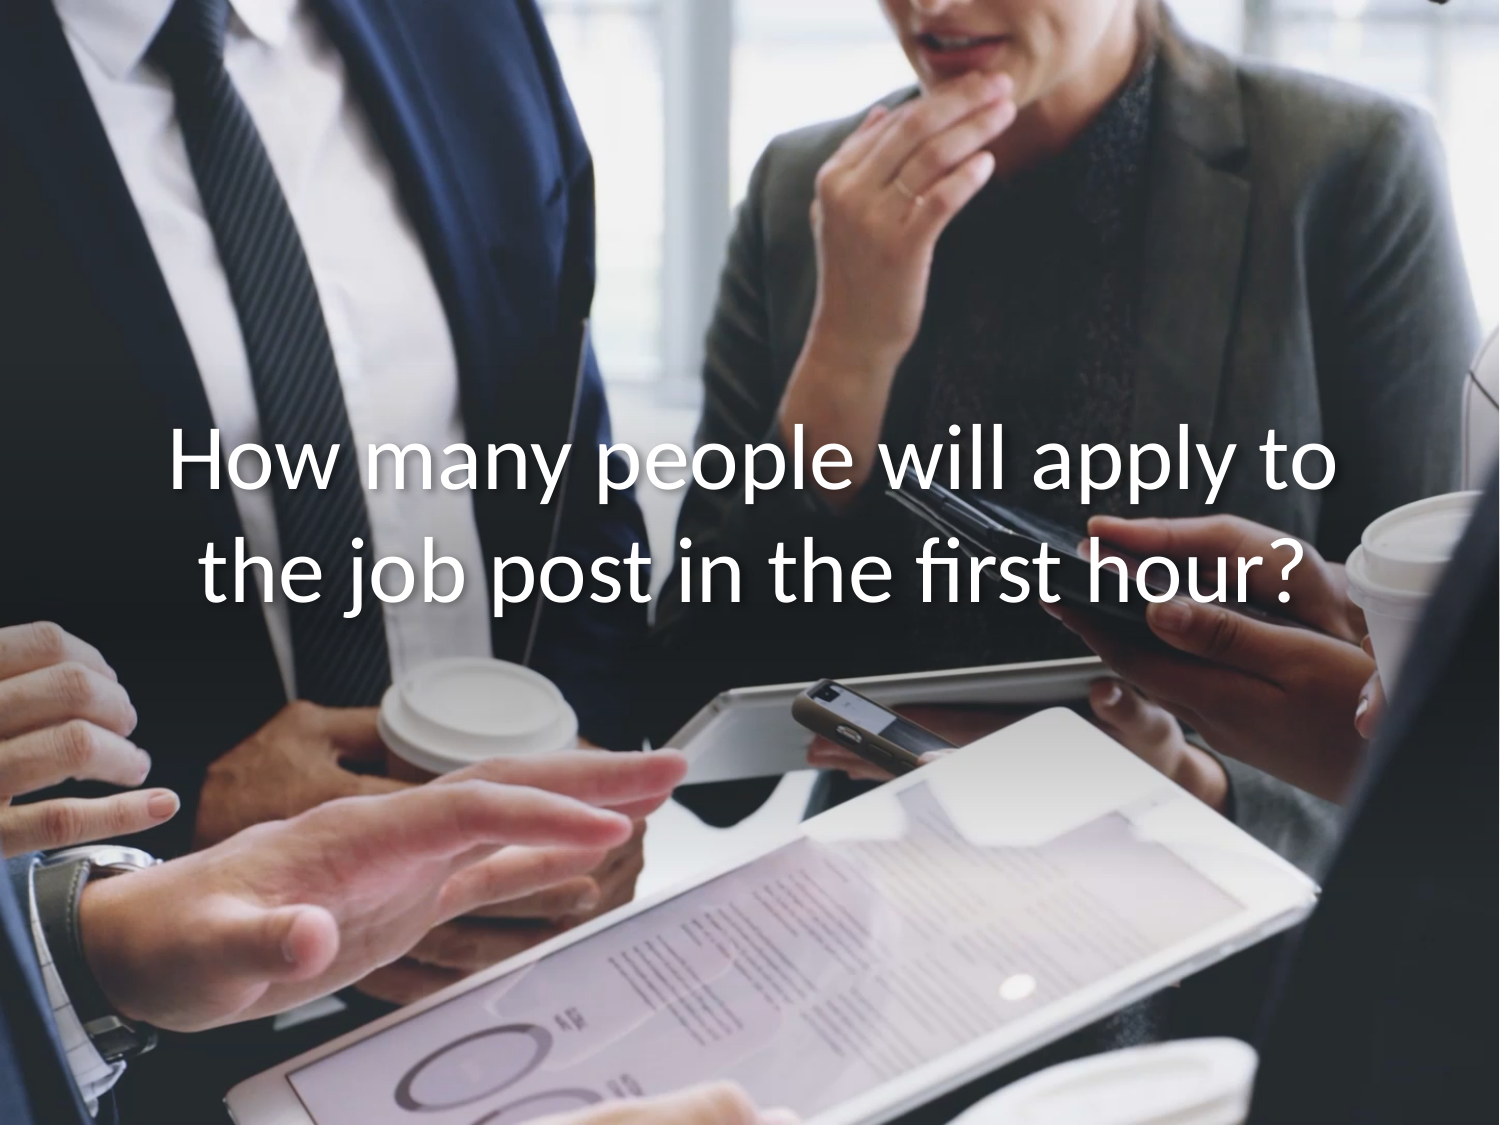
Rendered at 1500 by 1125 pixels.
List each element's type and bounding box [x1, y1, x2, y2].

text_box [0, 0, 1500, 1125]
